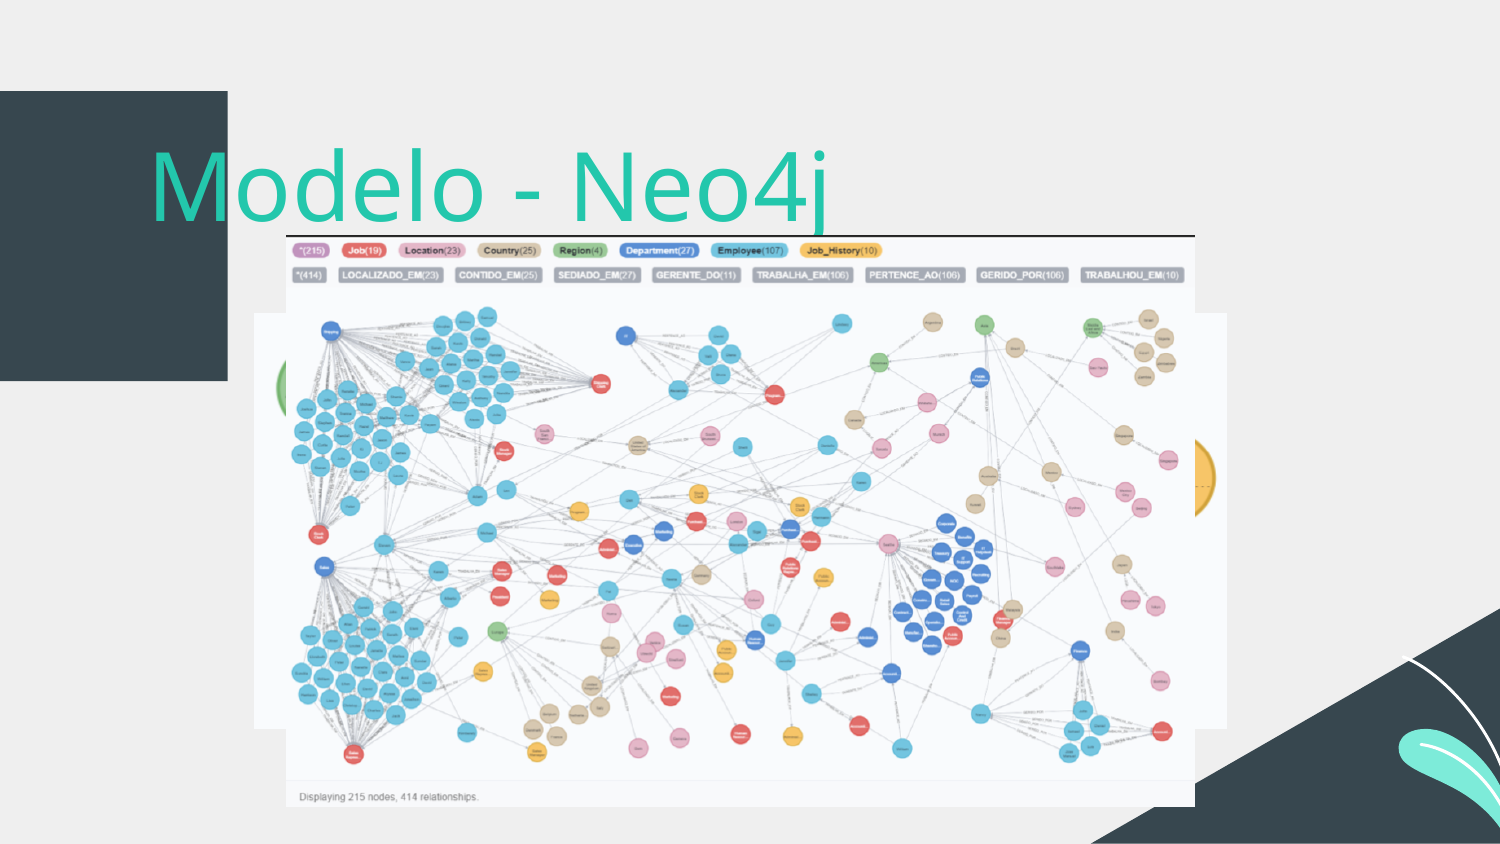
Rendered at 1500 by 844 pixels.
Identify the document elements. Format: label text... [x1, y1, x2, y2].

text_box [1392, 728, 1500, 841]
picture [254, 235, 1227, 807]
title Modelo - Neo4j [132, 108, 1125, 256]
text_box [1401, 655, 1483, 727]
